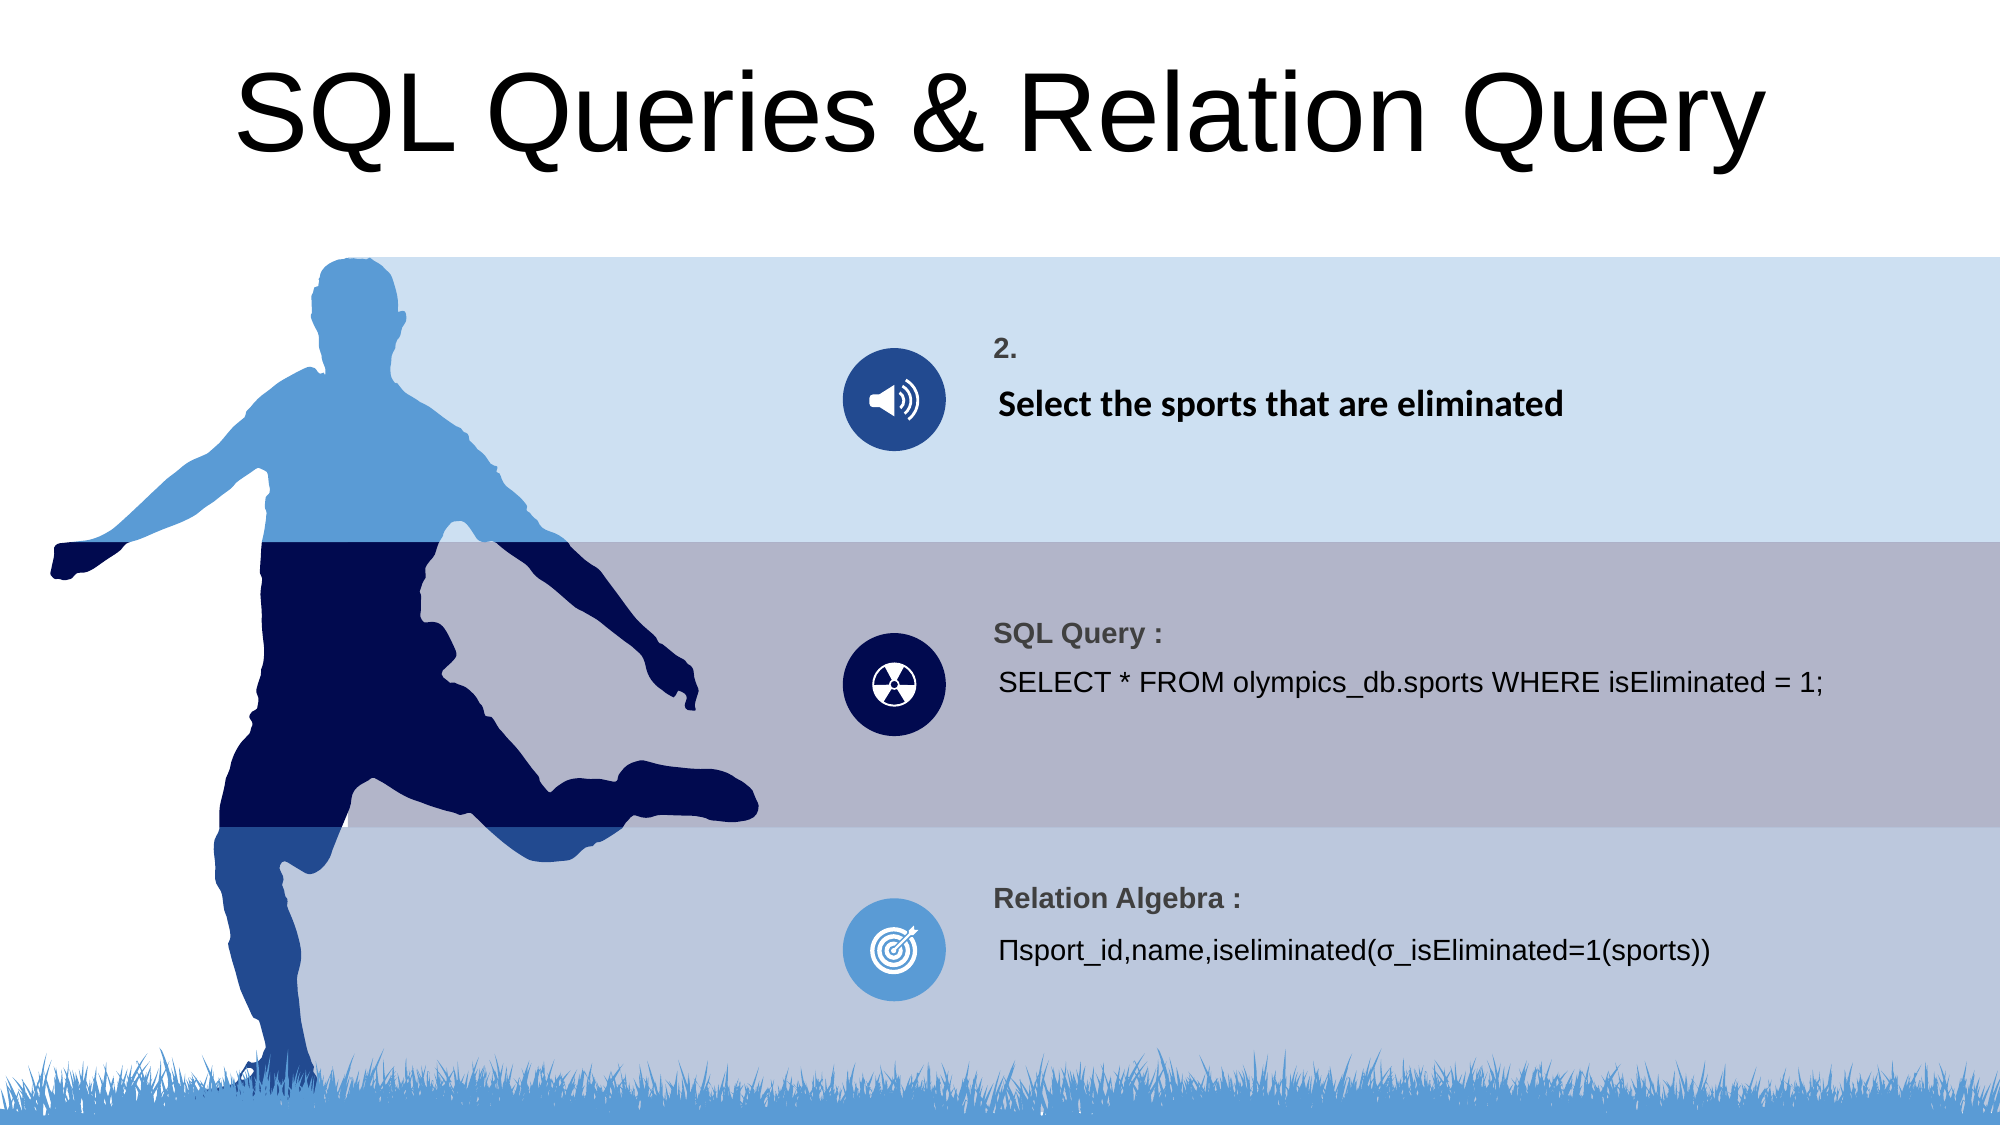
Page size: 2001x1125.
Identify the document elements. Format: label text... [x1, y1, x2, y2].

text_box [841, 897, 947, 1003]
text_box [347, 541, 2000, 828]
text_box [0, 1046, 2000, 1125]
text_box [841, 347, 947, 453]
text_box [70, 256, 568, 544]
text_box [371, 256, 2000, 541]
text_box [841, 632, 947, 738]
text_box [897, 377, 921, 423]
text_box [869, 923, 921, 976]
text_box [212, 826, 344, 1046]
text_box [871, 661, 918, 708]
text_box [218, 544, 347, 826]
text_box [281, 826, 2000, 1046]
text_box [485, 828, 624, 864]
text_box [978, 321, 1861, 432]
text_box [868, 382, 896, 419]
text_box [978, 606, 1861, 778]
list SQL Queries & Relation Query [0, 47, 2000, 166]
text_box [978, 871, 1861, 972]
text_box [49, 541, 128, 582]
